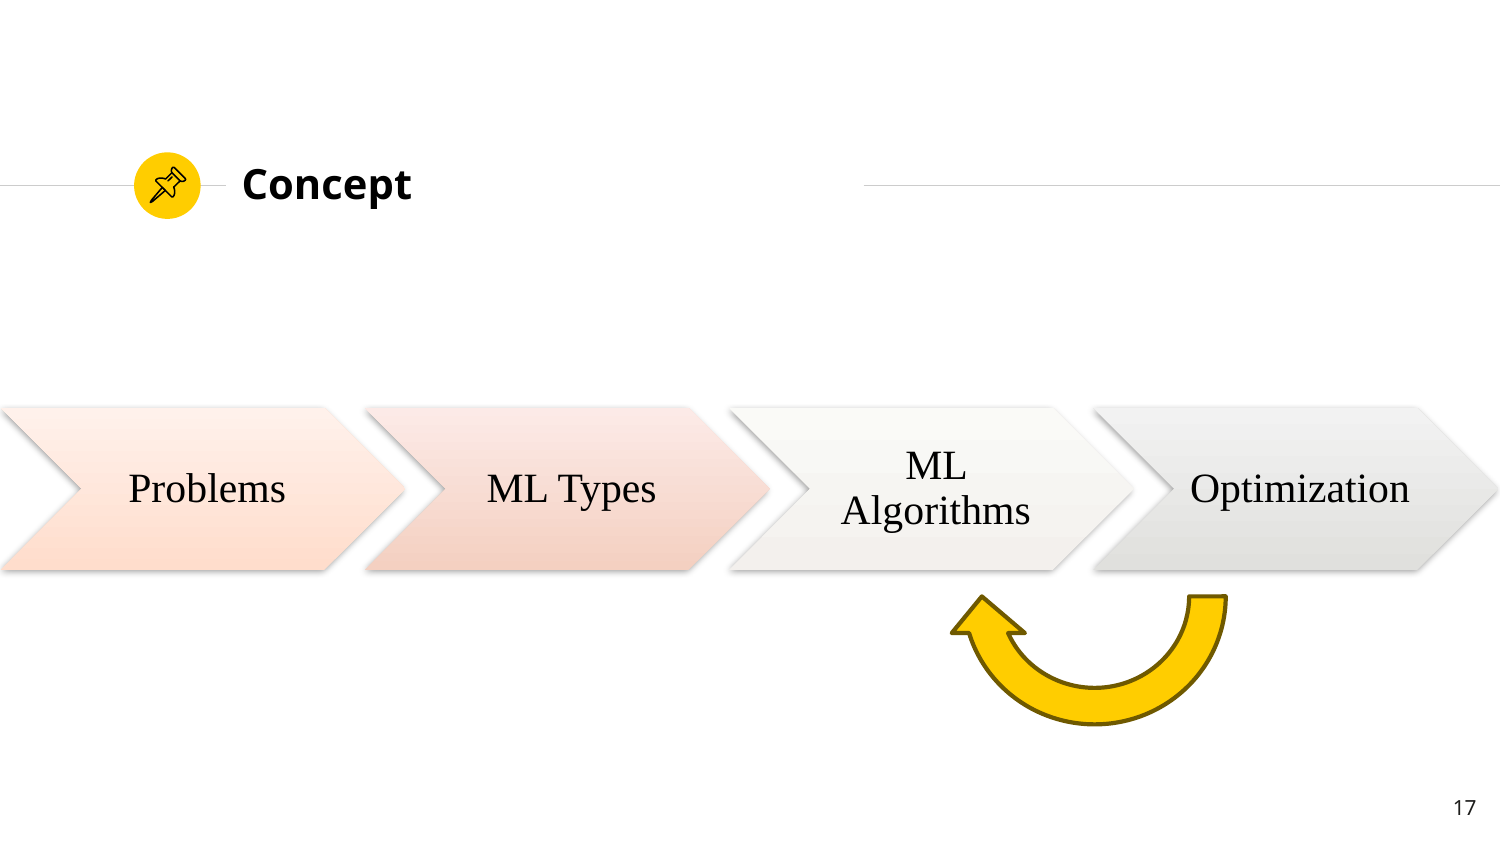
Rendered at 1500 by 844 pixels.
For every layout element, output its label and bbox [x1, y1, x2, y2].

text_box [0, 133, 1500, 844]
